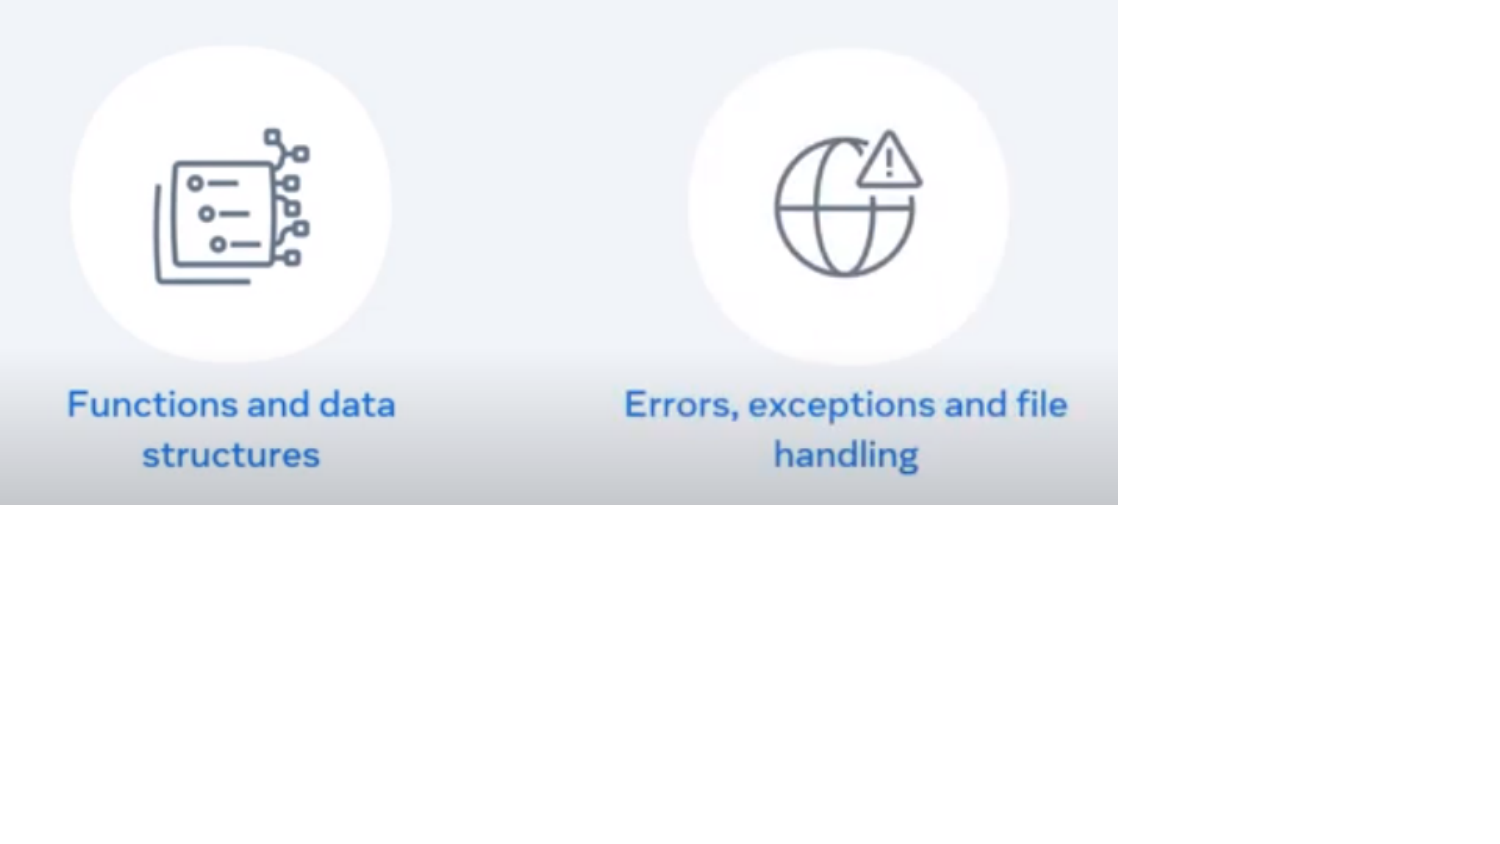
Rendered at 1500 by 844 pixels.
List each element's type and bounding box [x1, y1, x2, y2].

picture [0, 0, 1118, 505]
